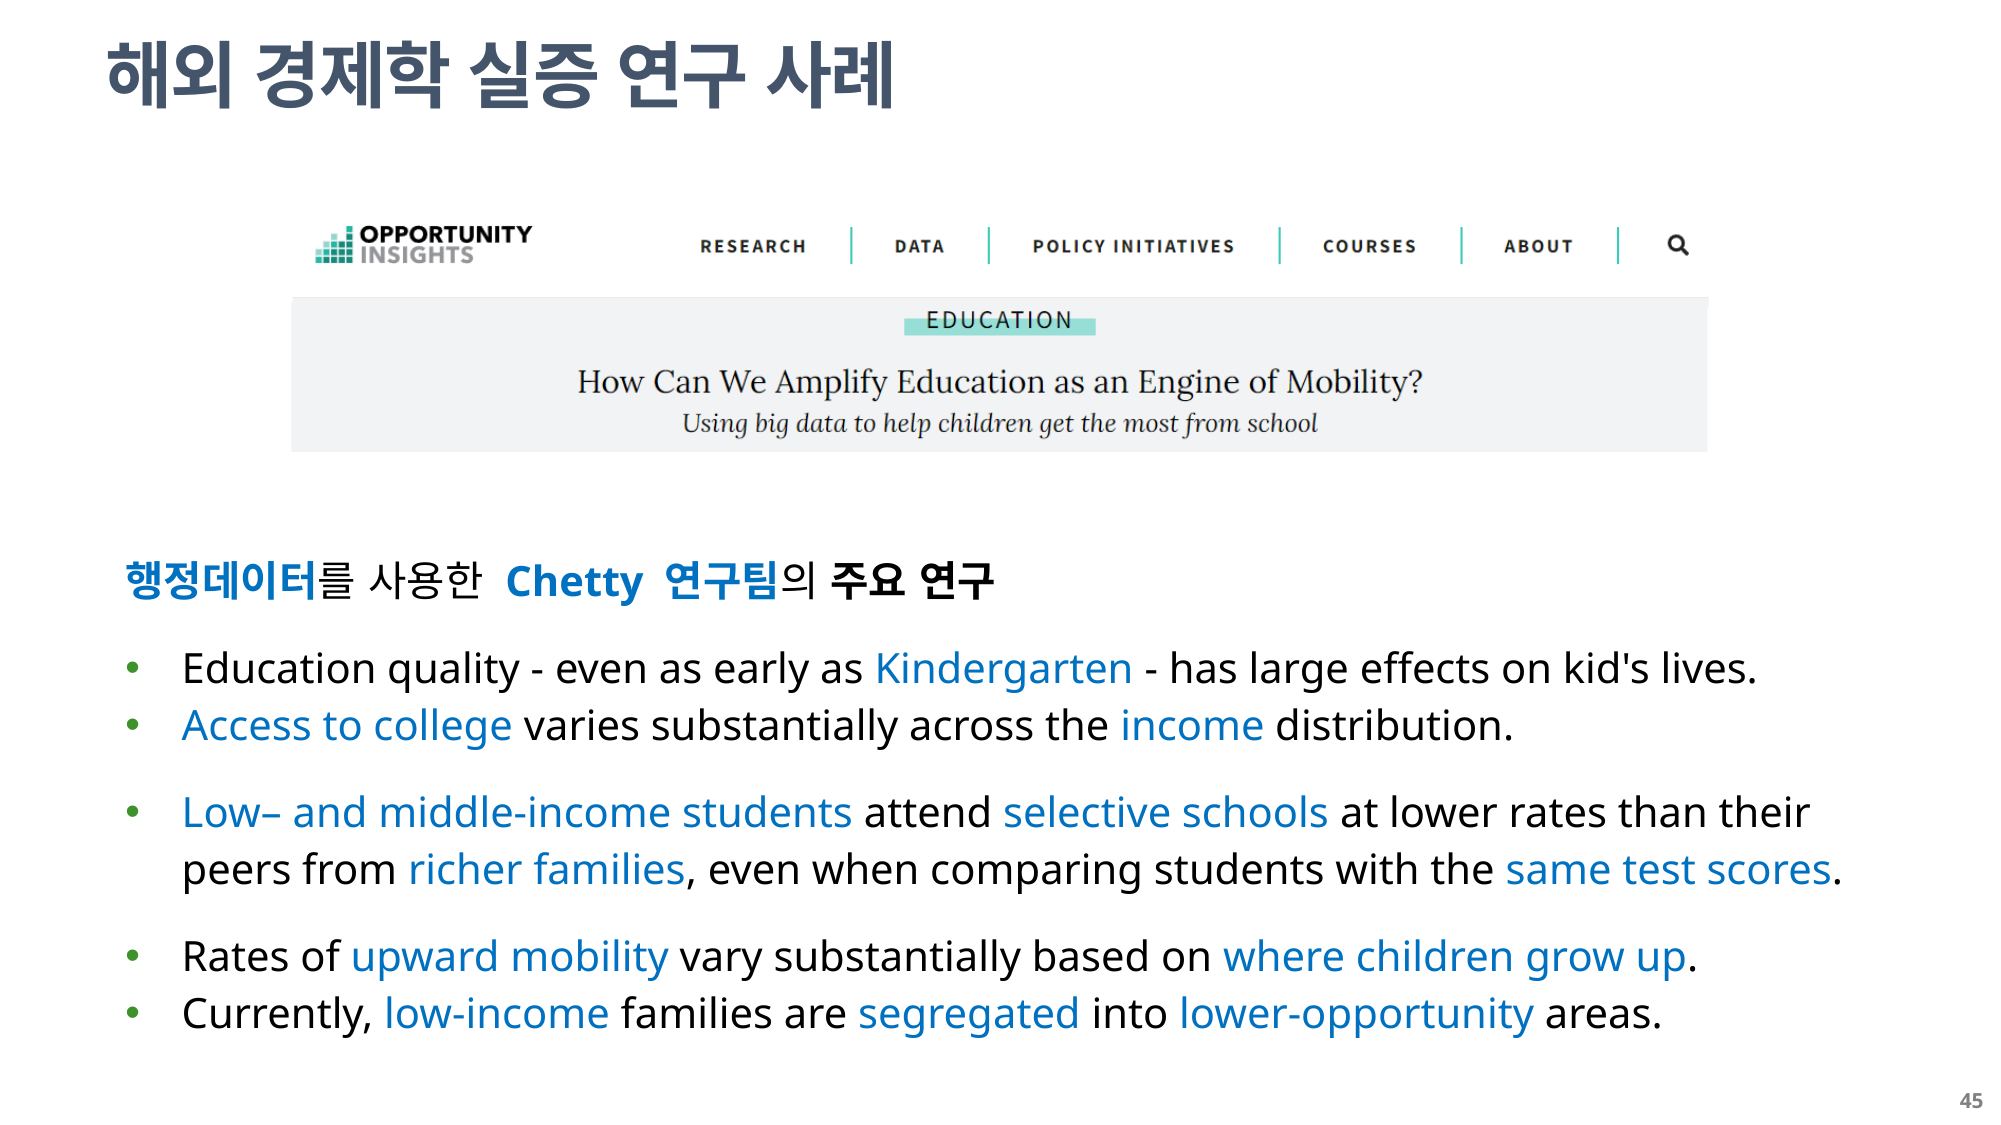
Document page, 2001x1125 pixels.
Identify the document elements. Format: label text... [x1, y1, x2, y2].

text_box 45 [1940, 1080, 1999, 1125]
text_box 행정데이터를 사용한 Chetty 연구팀의 주요 연구 Education quality - even as early as Kindergarten - has large effects on kid's lives. Access to college varies substantially across the income distribution. Low– and middle-income students attend selective schools at lower rates than their peers from richer families, even when comparing students with the same test scores. Rates of upward mobility vary substantially based on where children grow up. Currently, low-income families are segregated into lower-opportunity areas. [110, 540, 1890, 1045]
text_box 해외 경제학 실증 연구 사례 [90, 21, 1393, 125]
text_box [291, 208, 1709, 452]
